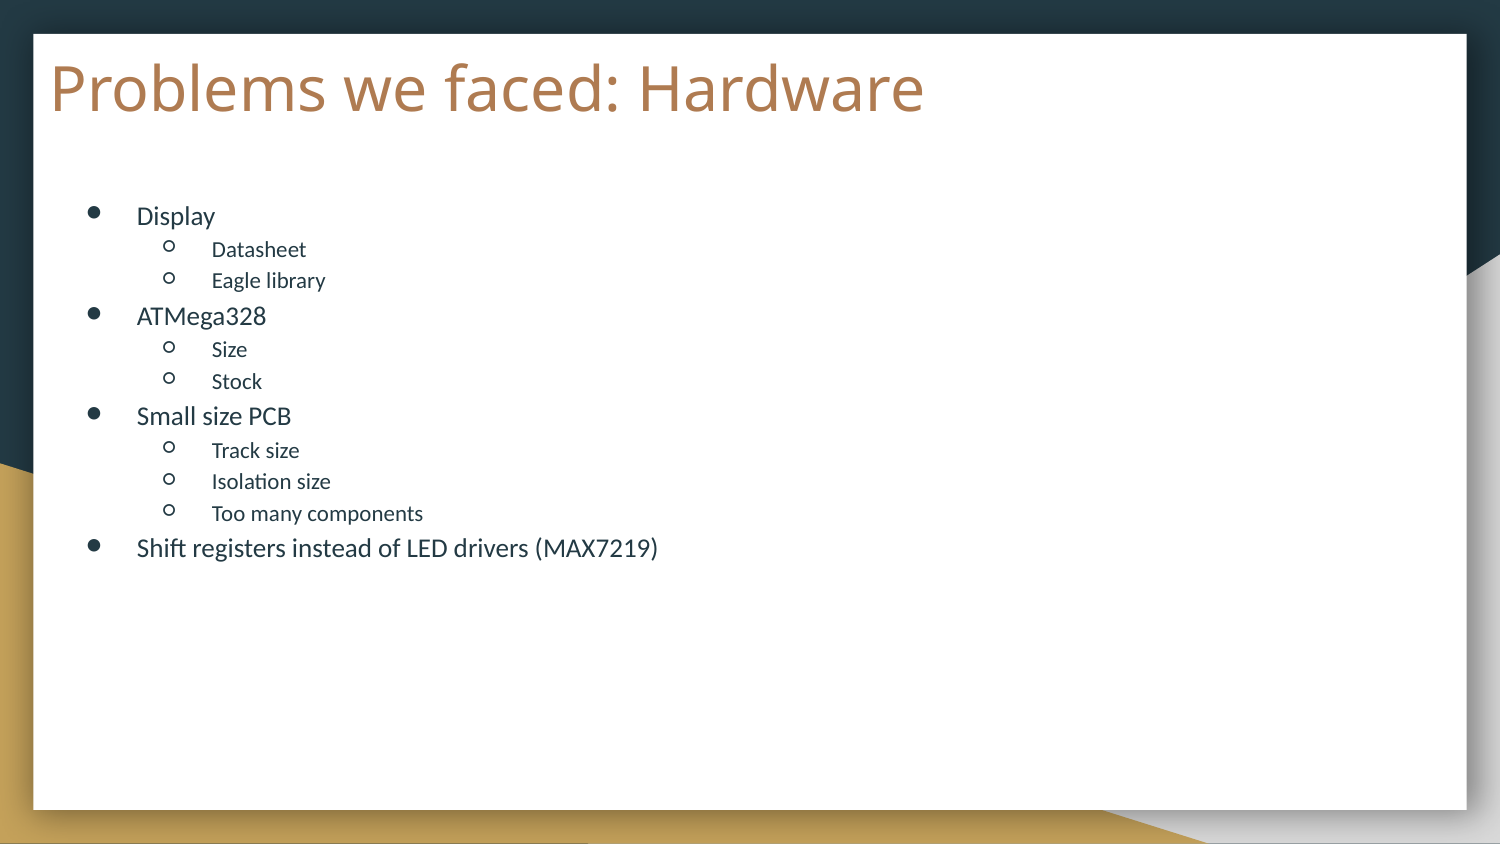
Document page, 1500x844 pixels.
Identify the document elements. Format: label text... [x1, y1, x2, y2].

title Problems we faced: Hardware [34, 34, 1266, 191]
list Display Datasheet Eagle library ATMega328 Size Stock Small size PCB Track size Isolation size Too many components Shift registers instead of LED drivers (MAX7219) [46, 178, 1279, 580]
